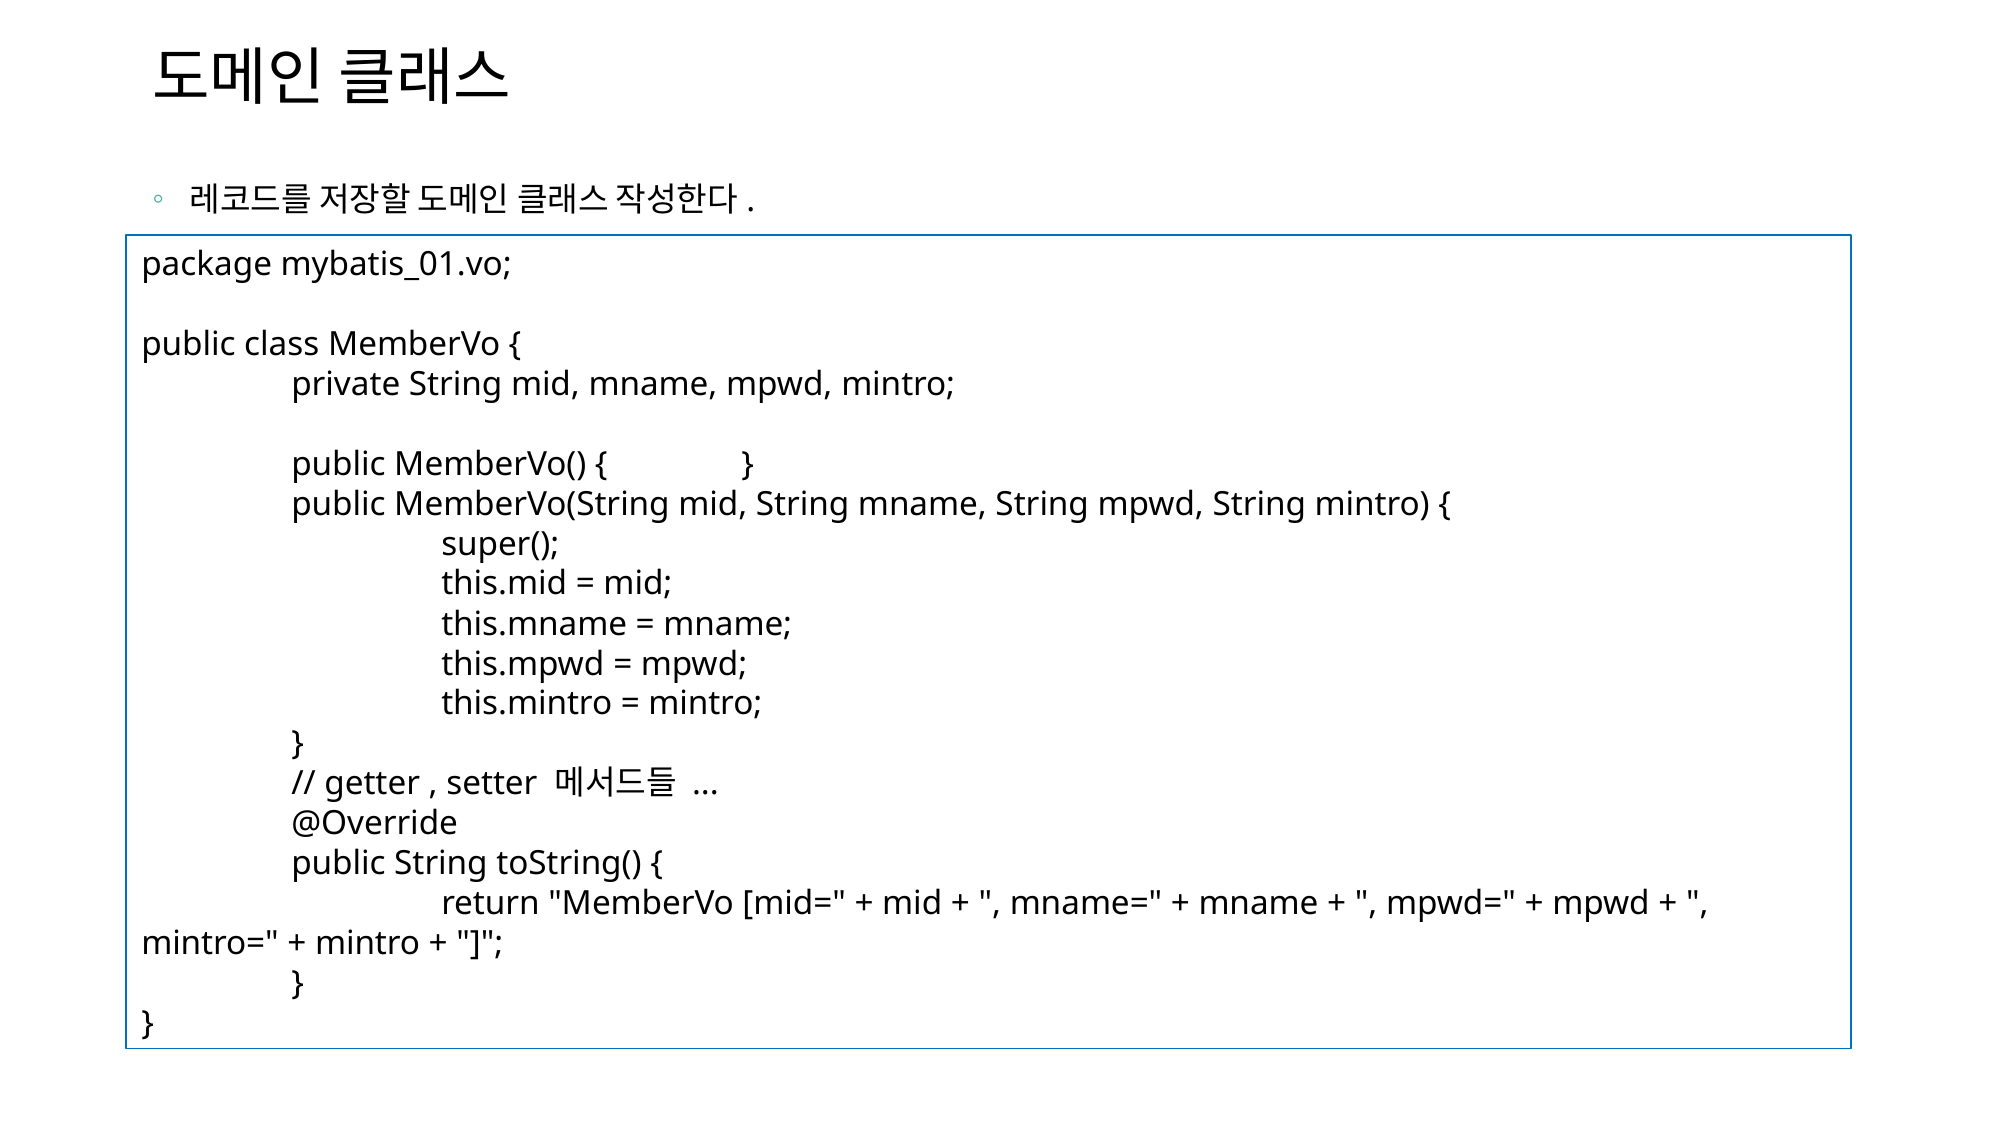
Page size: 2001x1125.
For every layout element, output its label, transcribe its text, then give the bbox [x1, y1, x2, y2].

list 레코드를 저장할 도메인 클래스 작성한다. [137, 162, 1863, 1014]
title 도메인 클래스 [137, 22, 1863, 136]
text_box package mybatis_01.vo; public class MemberVo { private String mid, mname, mpwd, mintro; public MemberVo() { } public MemberVo(String mid, String mname, String mpwd, String mintro) { super(); this.mid = mid; this.mname = mname; this.mpwd = mpwd; this.mintro = mintro; } // getter , setter 메서드들 ... @Override public String toString() { return "MemberVo [mid=" + mid + ", mname=" + mname + ", mpwd=" + mpwd + ", mintro=" + mintro + "]"; } } [126, 234, 1852, 1049]
